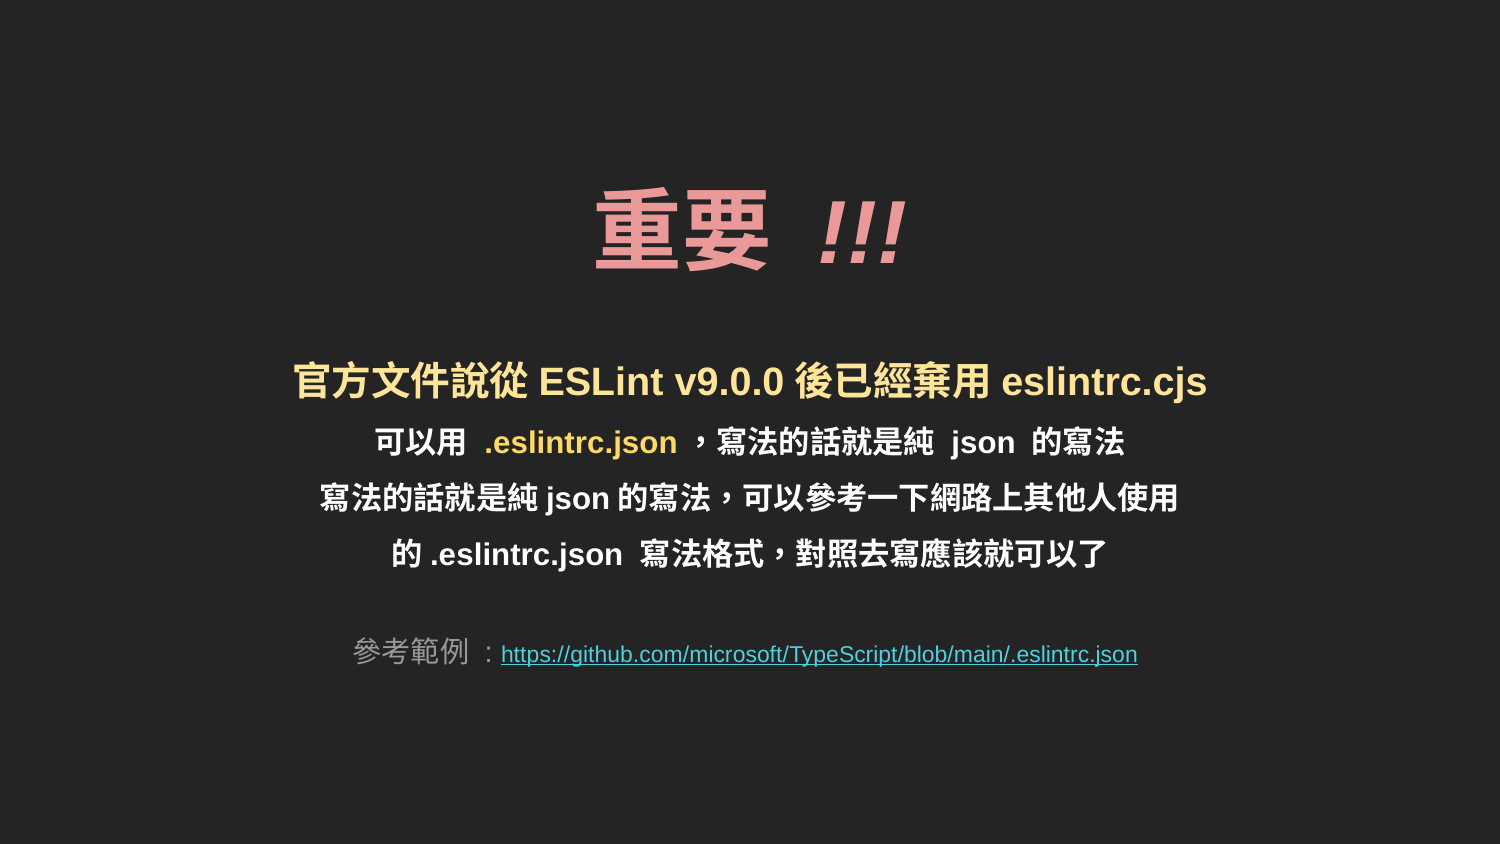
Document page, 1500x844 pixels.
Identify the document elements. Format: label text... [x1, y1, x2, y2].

text_box 官方文件說從ESLint v9.0.0後已經棄用eslintrc.cjs 可以用 .eslintrc.json，寫法的話就是純 json 的寫法 寫法的話就是純json的寫法，可以參考一下網路上其他人使用的.eslintrc.json 寫法格式，對照去寫應該就可以了 [244, 317, 1256, 588]
text_box 參考範例 : https://github.com/microsoft/TypeScript/blob/main/.eslintrc.json [247, 618, 1244, 684]
text_box 重要 !!! [503, 159, 996, 297]
